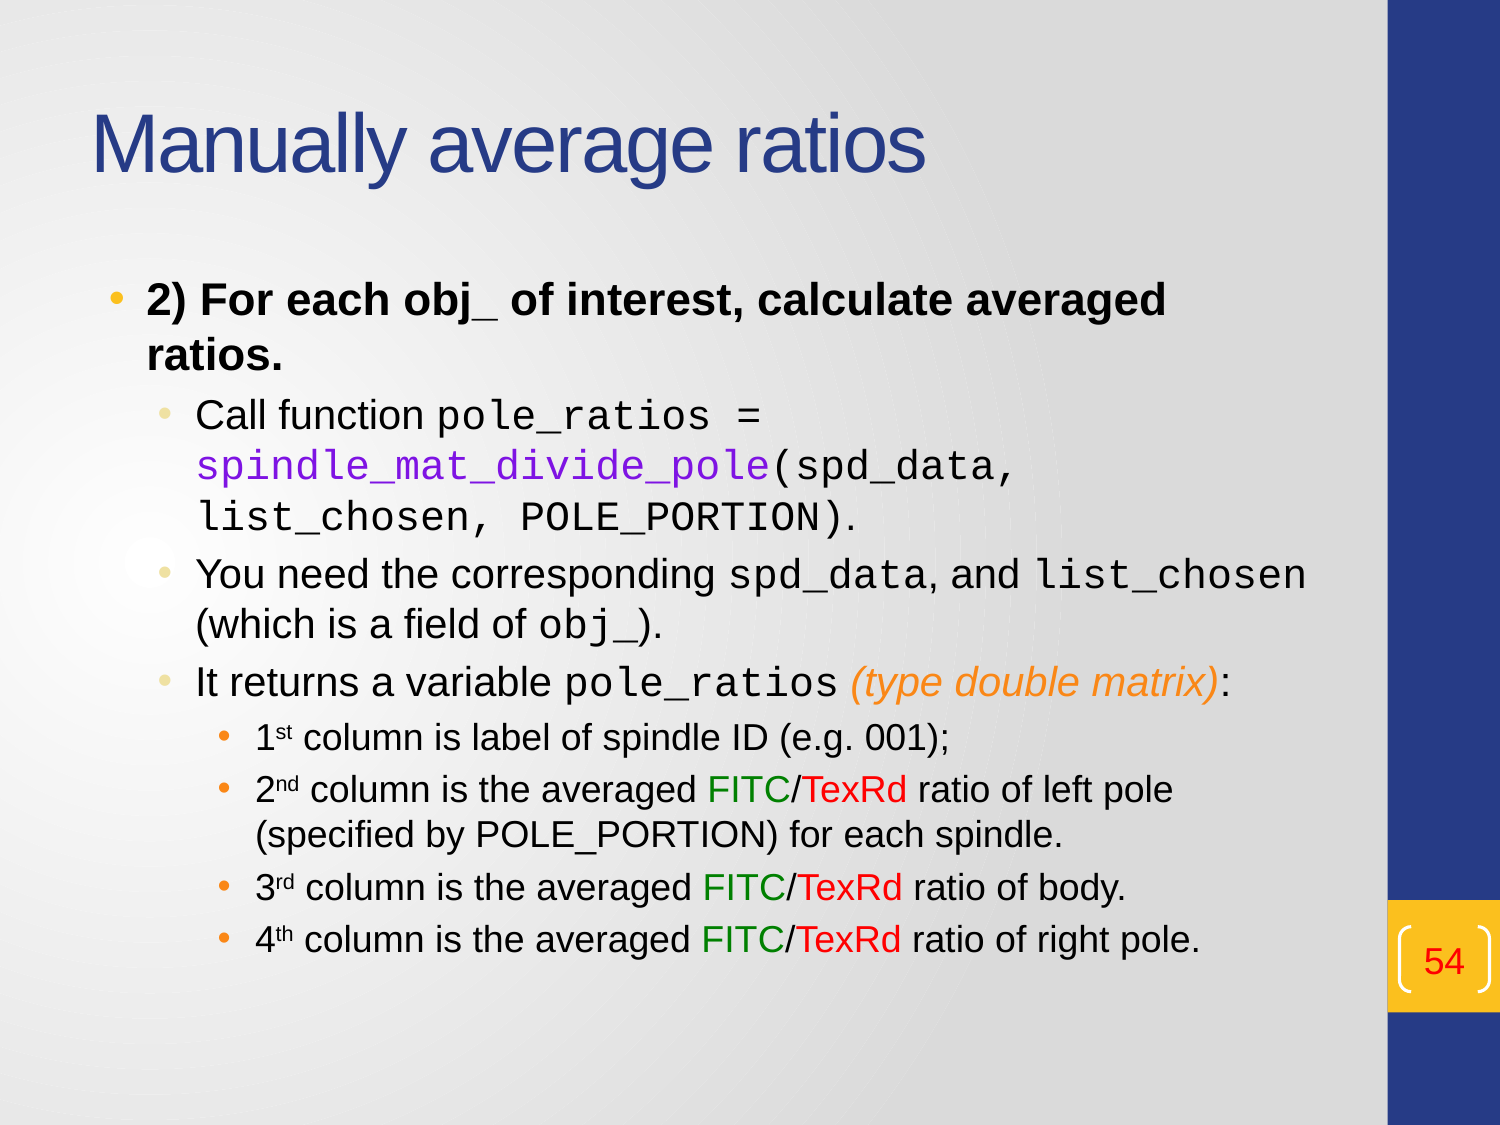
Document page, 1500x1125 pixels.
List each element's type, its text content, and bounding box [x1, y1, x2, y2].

title Manually average ratios [75, 45, 1325, 233]
slide_number 54 [1397, 925, 1492, 994]
list 2) For each obj_ of interest, calculate averaged ratios. Call function pole_ratios = spindle_mat_divide_pole(spd_data, list_chosen, POLE_PORTION). You need the corresponding spd_data, and list_chosen (which is a field of obj_). It returns a variable pole_ratios (type double matrix): 1st column is label of spindle ID (e.g. 001); 2nd column is the averaged FITC/TexRd ratio of left pole (specified by POLE_PORTION) for each spindle. 3rd column is the averaged FITC/TexRd ratio of body. 4th column is the averaged FITC/TexRd ratio of right pole. [75, 262, 1325, 1102]
